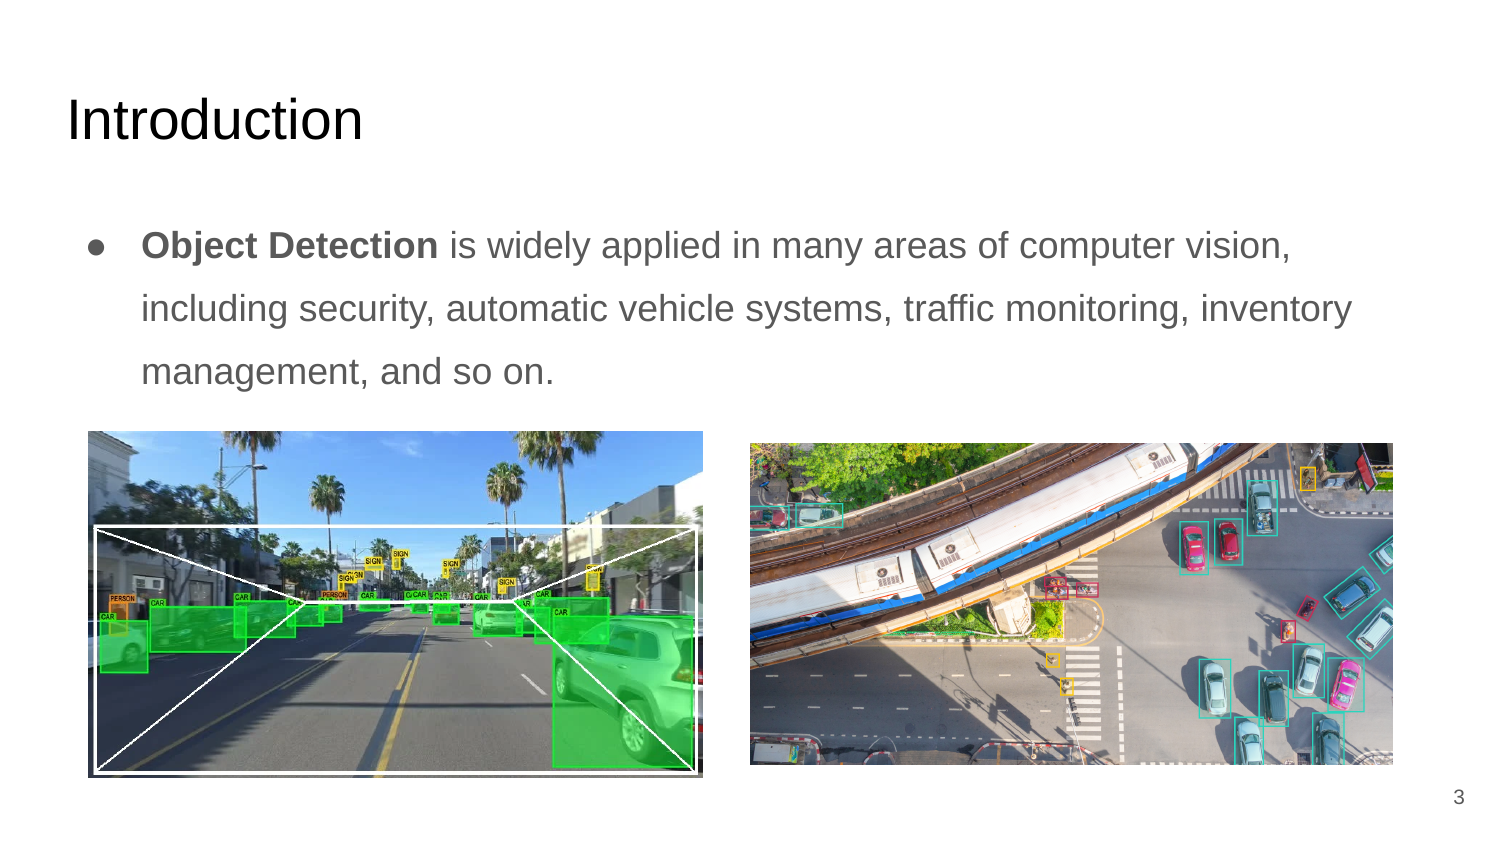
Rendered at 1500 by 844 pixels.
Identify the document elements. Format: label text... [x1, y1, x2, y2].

list Object Detection is widely applied in many areas of computer vision, including security, automatic vehicle systems, traffic monitoring, inventory management, and so on. [51, 189, 1459, 750]
slide_number ‹#› [1389, 764, 1480, 830]
picture [749, 443, 1393, 766]
picture [87, 431, 703, 778]
title Introduction [51, 72, 1449, 167]
